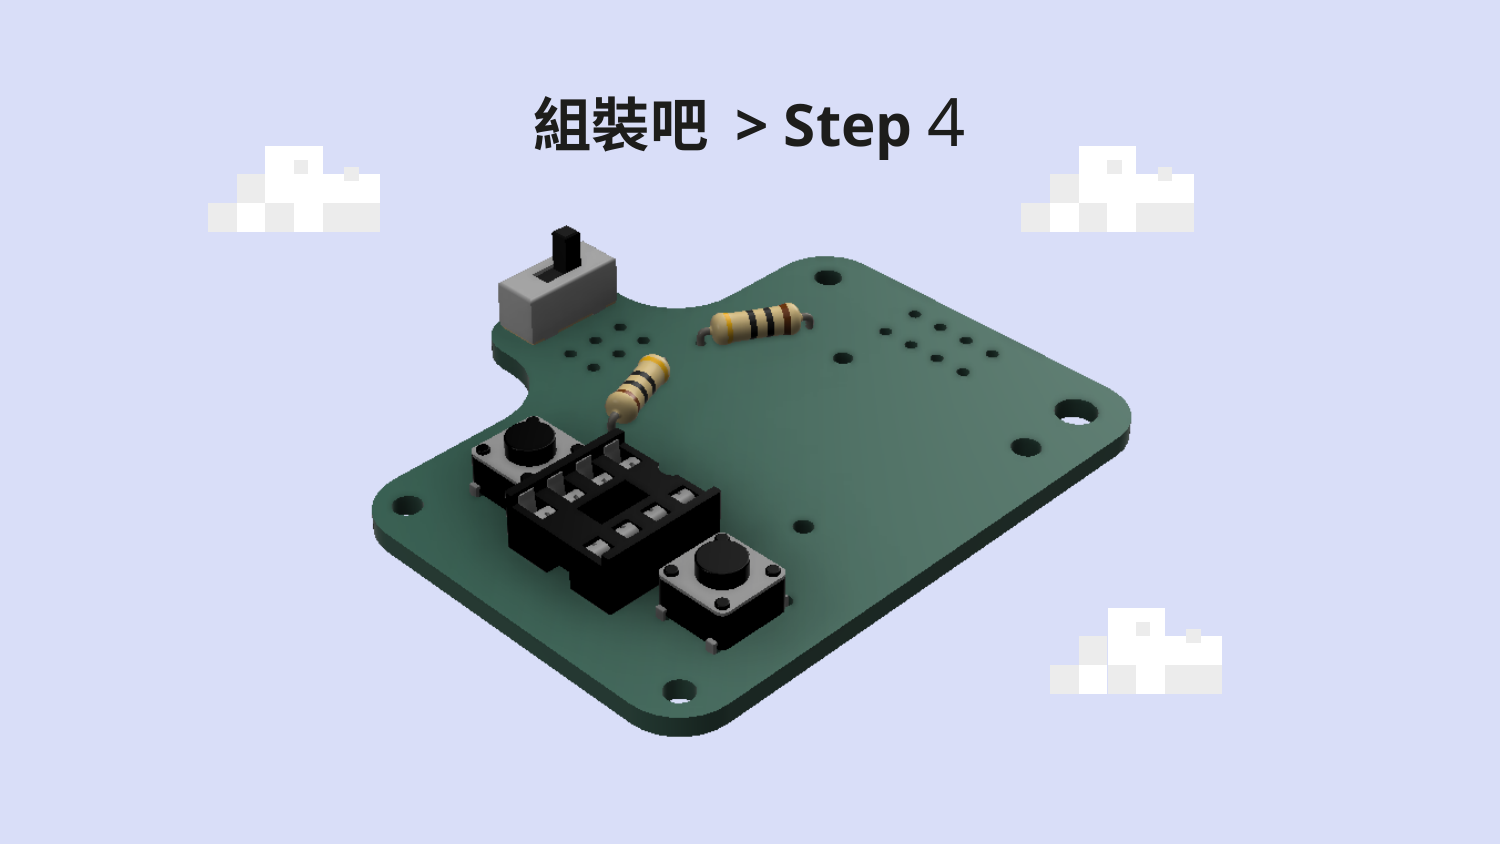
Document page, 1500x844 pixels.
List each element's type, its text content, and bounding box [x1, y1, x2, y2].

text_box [207, 145, 381, 232]
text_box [1021, 145, 1194, 232]
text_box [1049, 607, 1223, 694]
picture [363, 220, 1137, 753]
text_box 組裝吧 > Step 4 [118, 72, 1382, 167]
